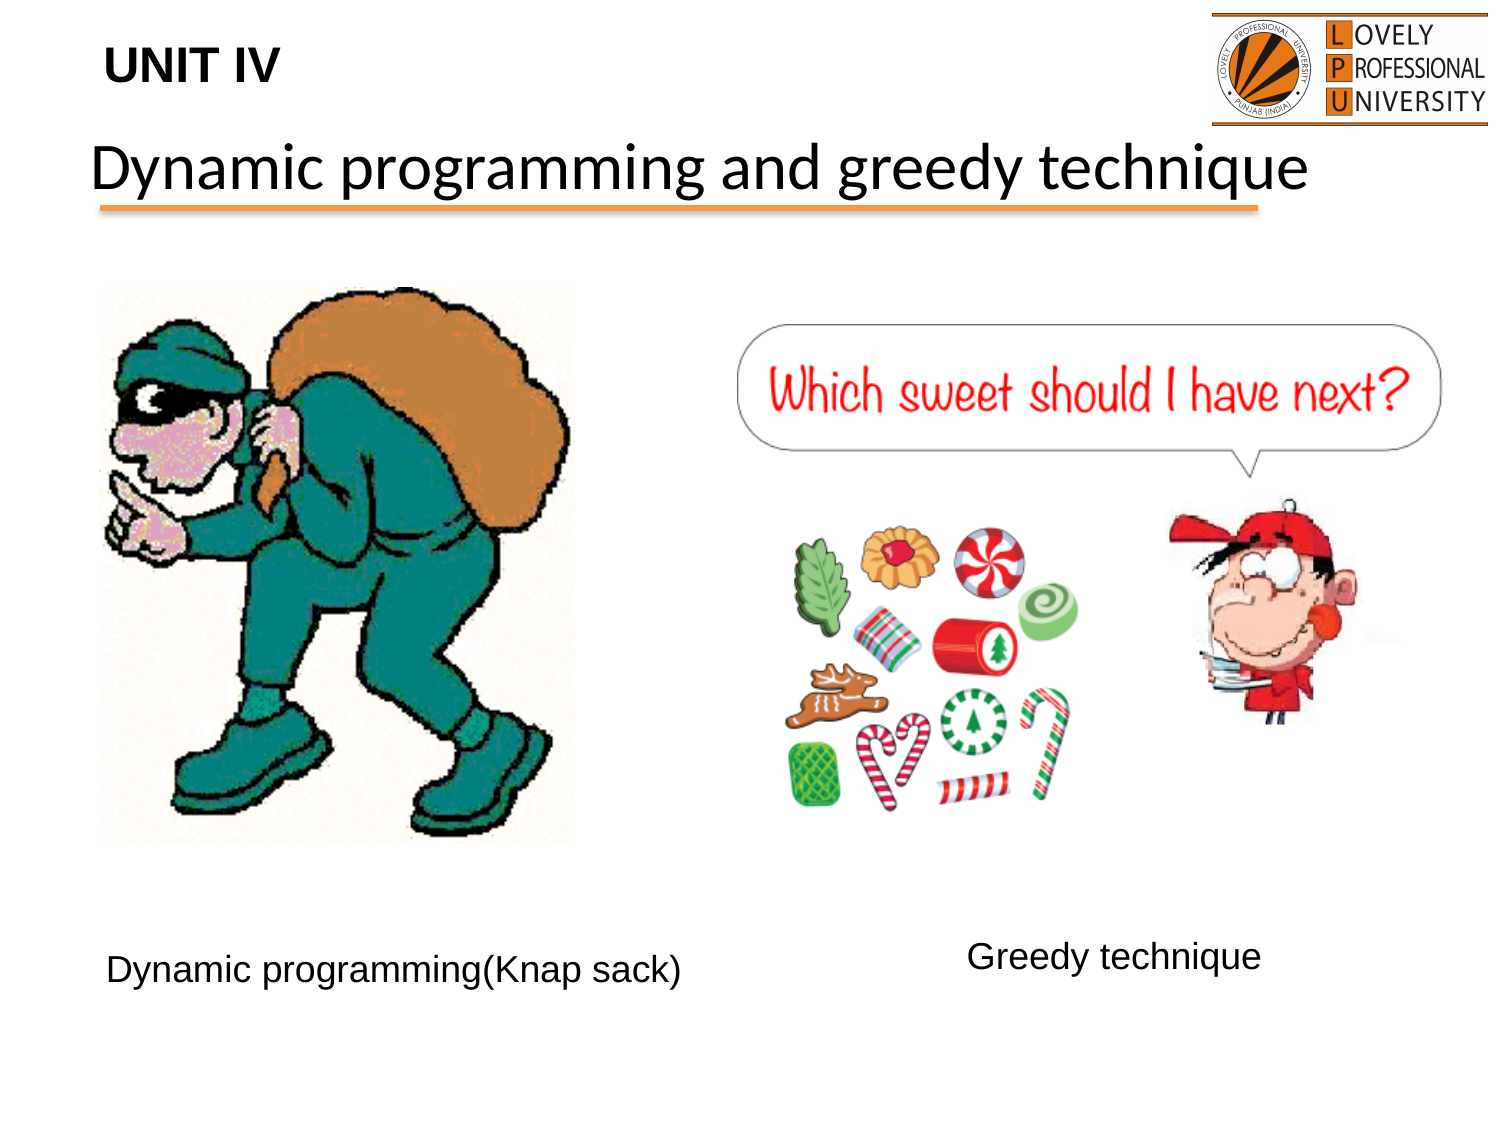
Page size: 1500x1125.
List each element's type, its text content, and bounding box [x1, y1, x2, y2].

text_box UNIT IV [88, 24, 296, 100]
title Dynamic programming and greedy technique [74, 87, 1426, 238]
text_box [1212, 13, 1488, 126]
text_box Greedy technique [951, 924, 1277, 985]
text_box Dynamic programming(Knap sack) [91, 937, 697, 998]
picture [737, 324, 1451, 838]
picture [99, 287, 576, 844]
